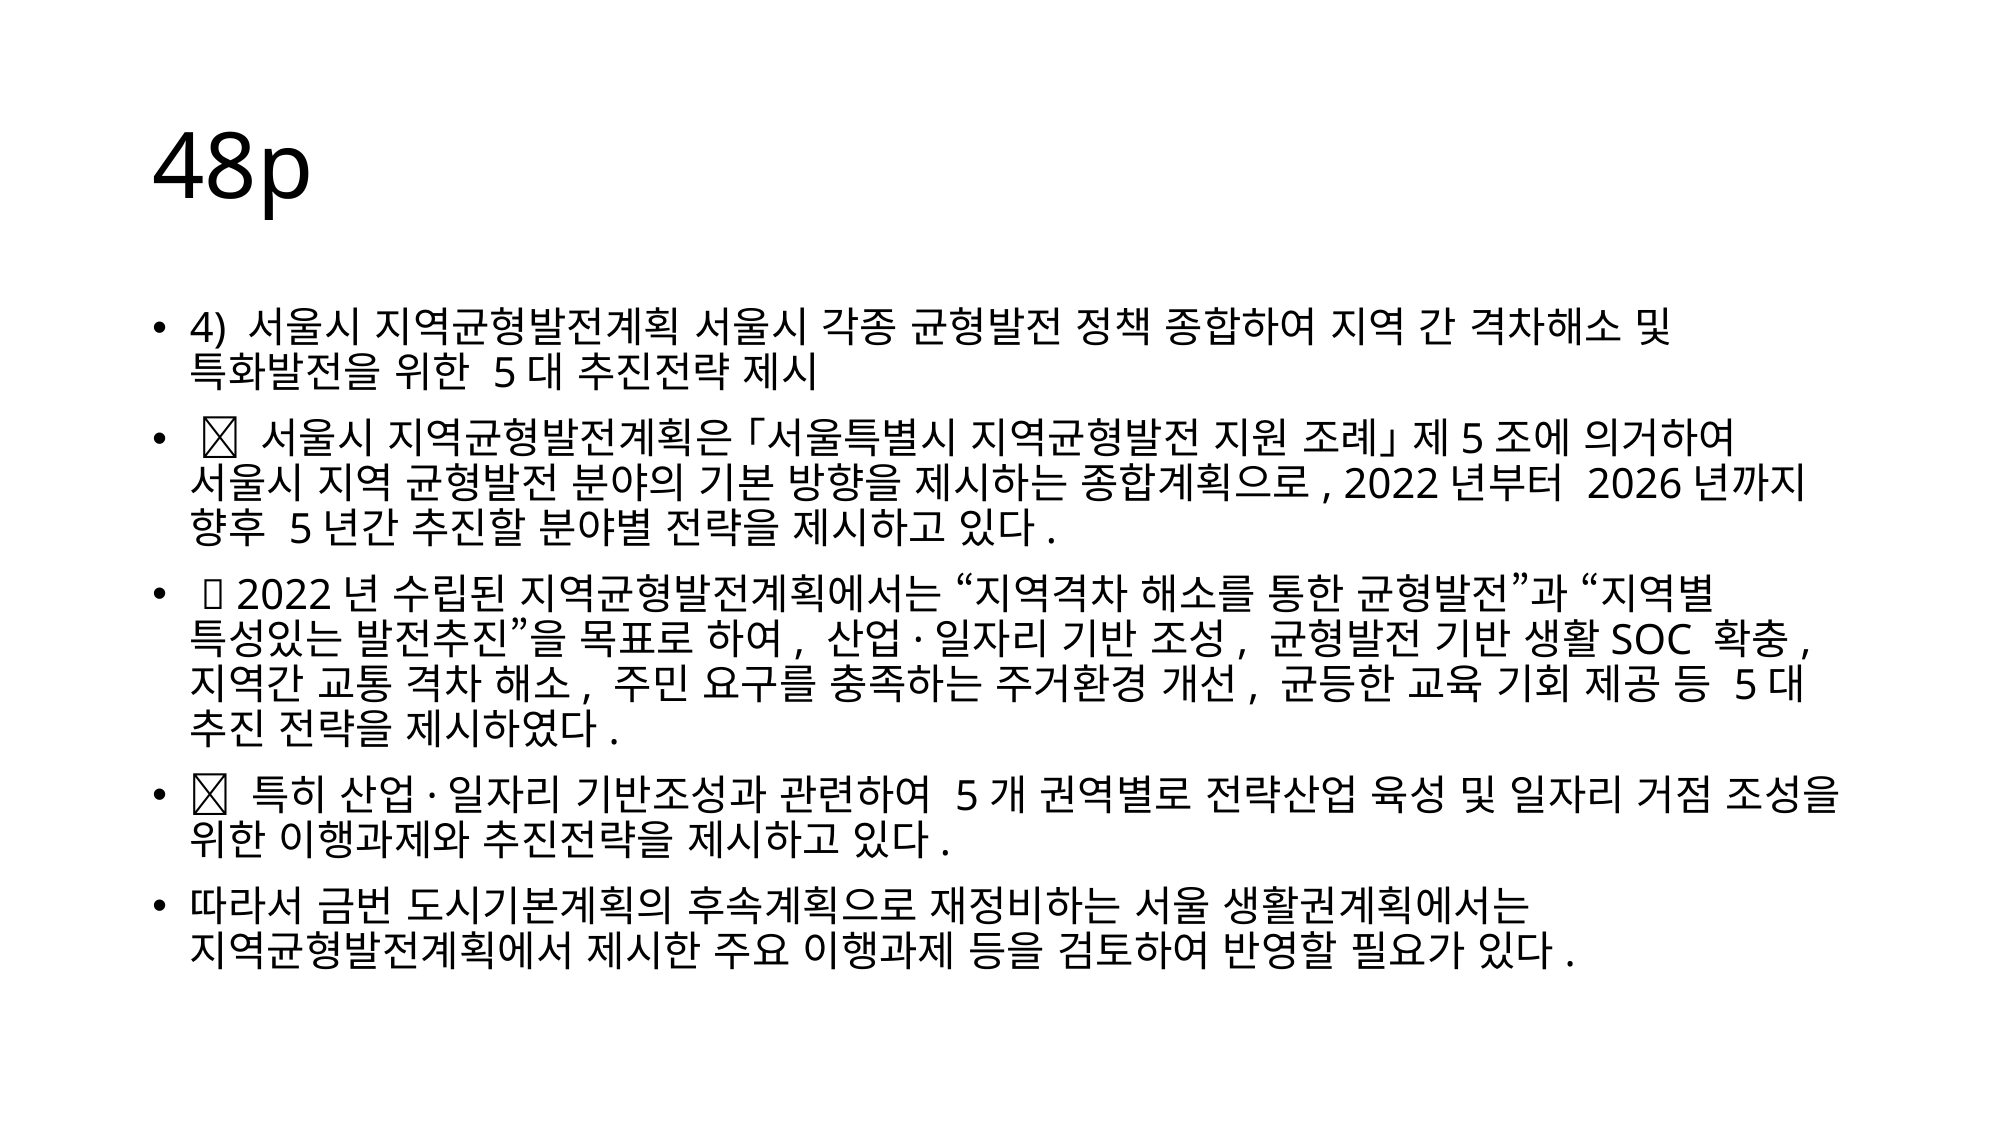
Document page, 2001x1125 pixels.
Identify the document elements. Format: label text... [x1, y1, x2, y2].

list 4) 서울시 지역균형발전계획 서울시 각종 균형발전 정책 종합하여 지역 간 격차해소 및 특화발전을 위한 5대 추진전략 제시  서울시 지역균형발전계획은 ｢서울특별시 지역균형발전 지원 조례｣ 제5조에 의거하여 서울시 지역 균형발전 분야의 기본 방향을 제시하는 종합계획으로, 2022년부터 2026년까지 향후 5년간 추진할 분야별 전략을 제시하고 있다.  2022년 수립된 지역균형발전계획에서는 “지역격차 해소를 통한 균형발전”과 “지역별 특성있는 발전추진”을 목표로 하여, 산업·일자리 기반 조성, 균형발전 기반 생활SOC 확충, 지역간 교통 격차 해소, 주민 요구를 충족하는 주거환경 개선, 균등한 교육 기회 제공 등 5대 추진 전략을 제시하였다.  특히 산업·일자리 기반조성과 관련하여 5개 권역별로 전략산업 육성 및 일자리 거점 조성을 위한 이행과제와 추진전략을 제시하고 있다. 따라서 금번 도시기본계획의 후속계획으로 재정비하는 서울 생활권계획에서는 지역균형발전계획에서 제시한 주요 이행과제 등을 검토하여 반영할 필요가 있다. [137, 299, 1863, 1014]
title 48p [137, 59, 1863, 278]
